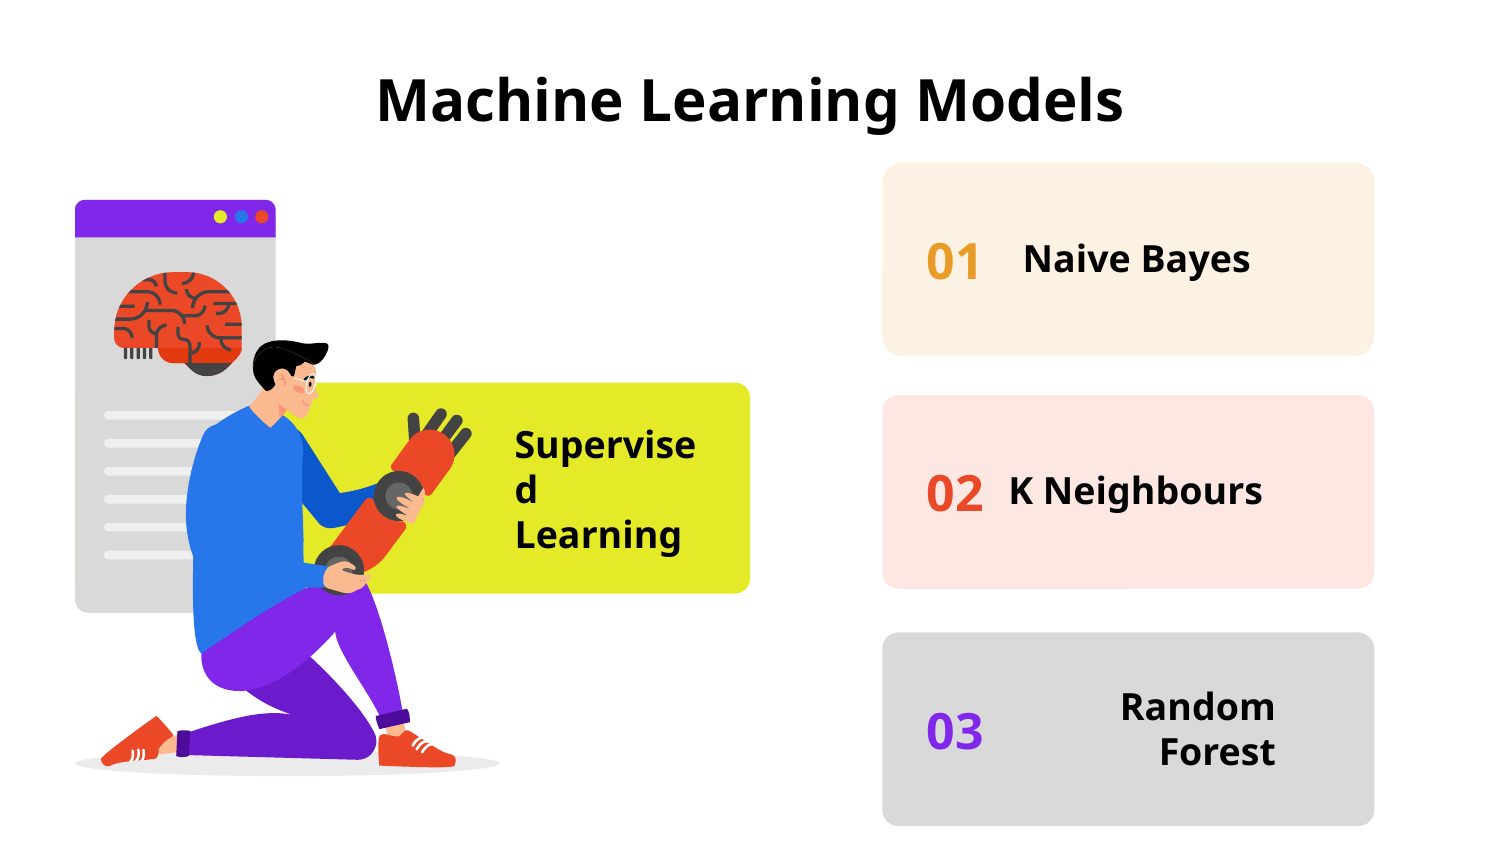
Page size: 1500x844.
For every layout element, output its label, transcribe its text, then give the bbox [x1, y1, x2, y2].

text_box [74, 199, 276, 339]
title Machine Learning Models [75, 67, 1425, 129]
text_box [74, 340, 500, 777]
text_box Supervised Learning [504, 419, 728, 557]
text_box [902, 171, 1354, 348]
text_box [902, 641, 1354, 818]
text_box [882, 162, 1375, 357]
text_box [504, 382, 751, 594]
text_box [882, 395, 1375, 589]
text_box [882, 632, 1375, 827]
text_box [902, 404, 1354, 580]
